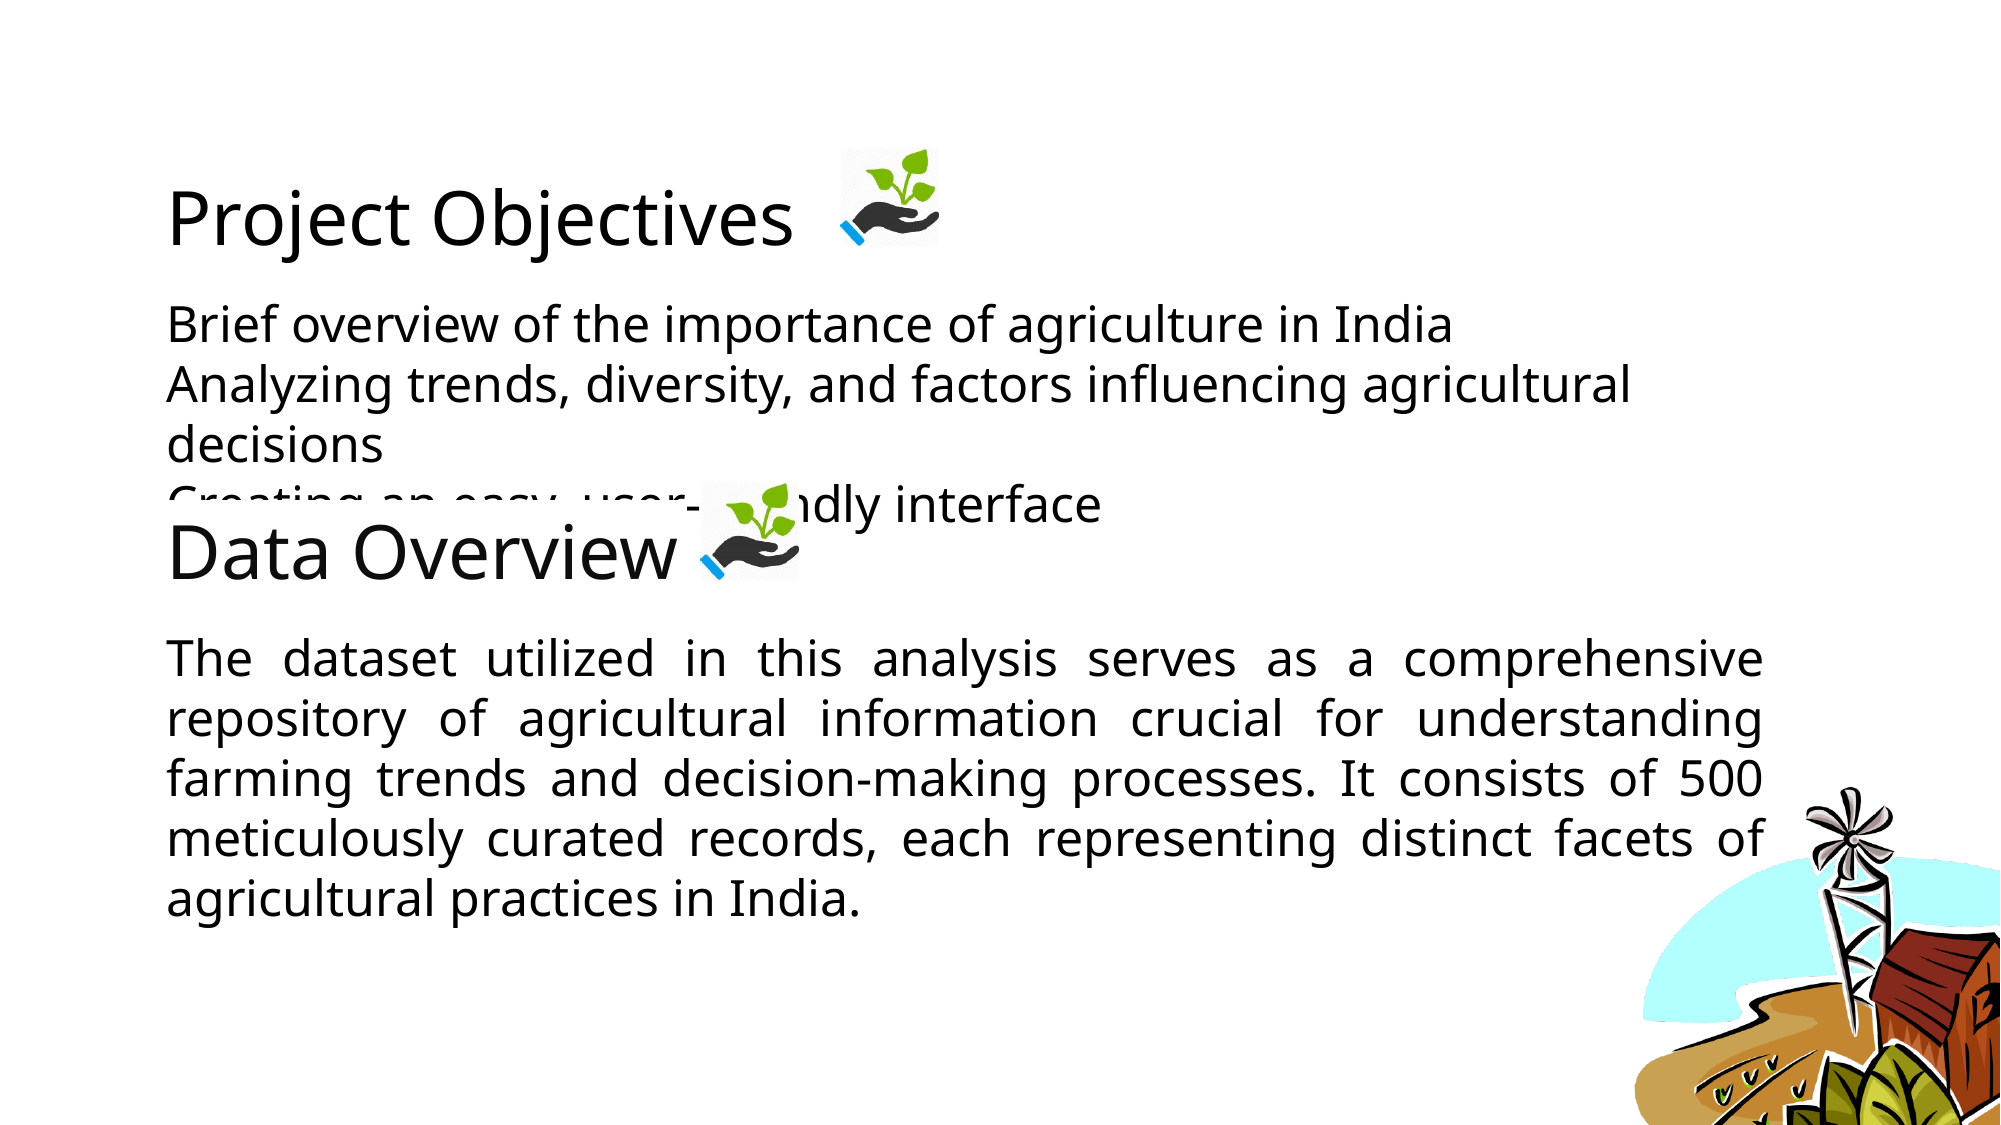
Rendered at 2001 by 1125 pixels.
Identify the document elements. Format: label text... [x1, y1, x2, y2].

text_box Project Objectives [151, 163, 860, 268]
picture [700, 481, 799, 581]
text_box Data Overview [151, 497, 711, 603]
picture [1634, 786, 2000, 1125]
text_box The dataset utilized in this analysis serves as a comprehensive repository of agricultural information crucial for understanding farming trends and decision-making processes. It consists of 500 meticulously curated records, each representing distinct facets of agricultural practices in India. [151, 619, 1780, 934]
picture [840, 147, 939, 247]
text_box Brief overview of the importance of agriculture in India Analyzing trends, diversity, and factors influencing agricultural decisions Creating an easy, user-friendly interface [151, 284, 1849, 540]
